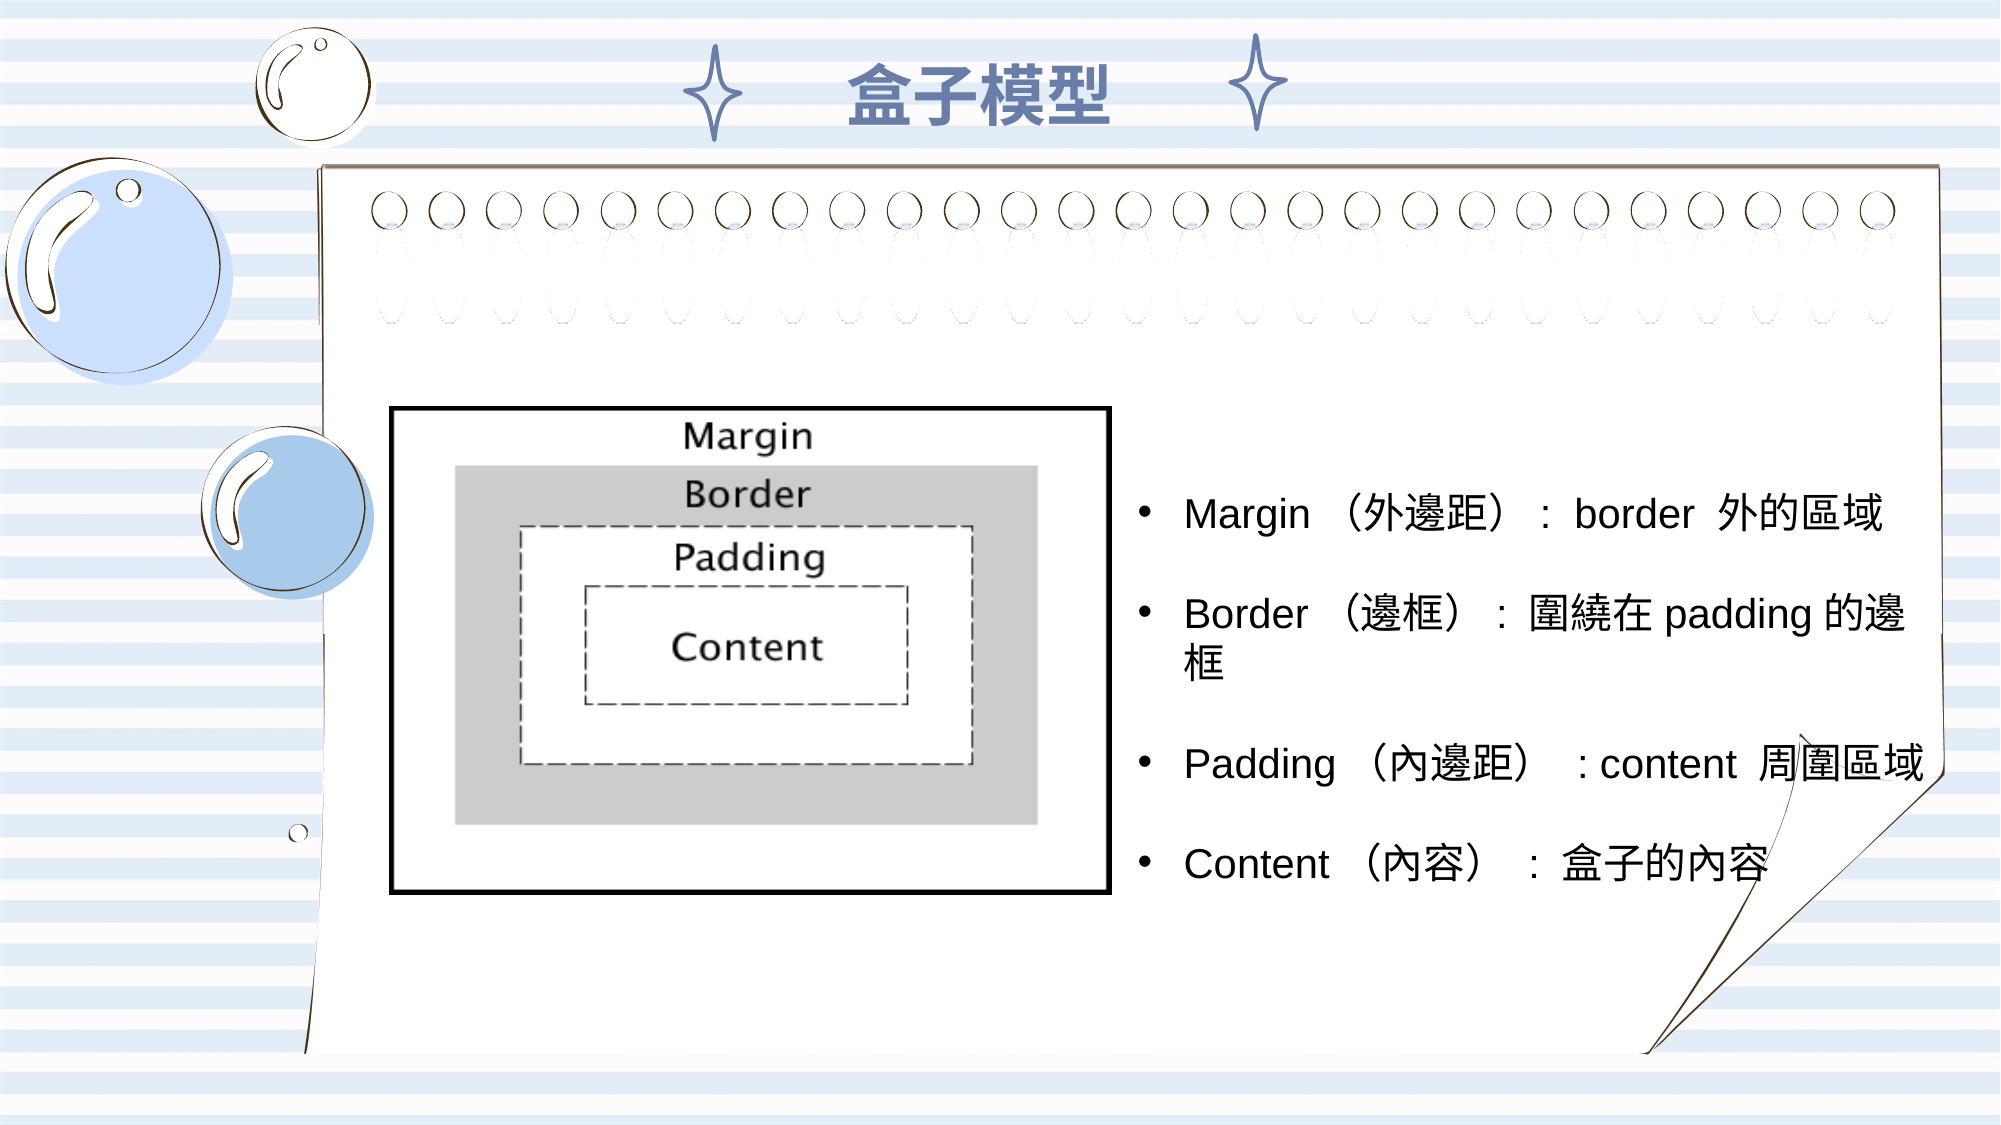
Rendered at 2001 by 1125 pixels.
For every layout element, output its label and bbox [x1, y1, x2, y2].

picture [0, 0, 2001, 1125]
text_box [2, 8, 1945, 1055]
